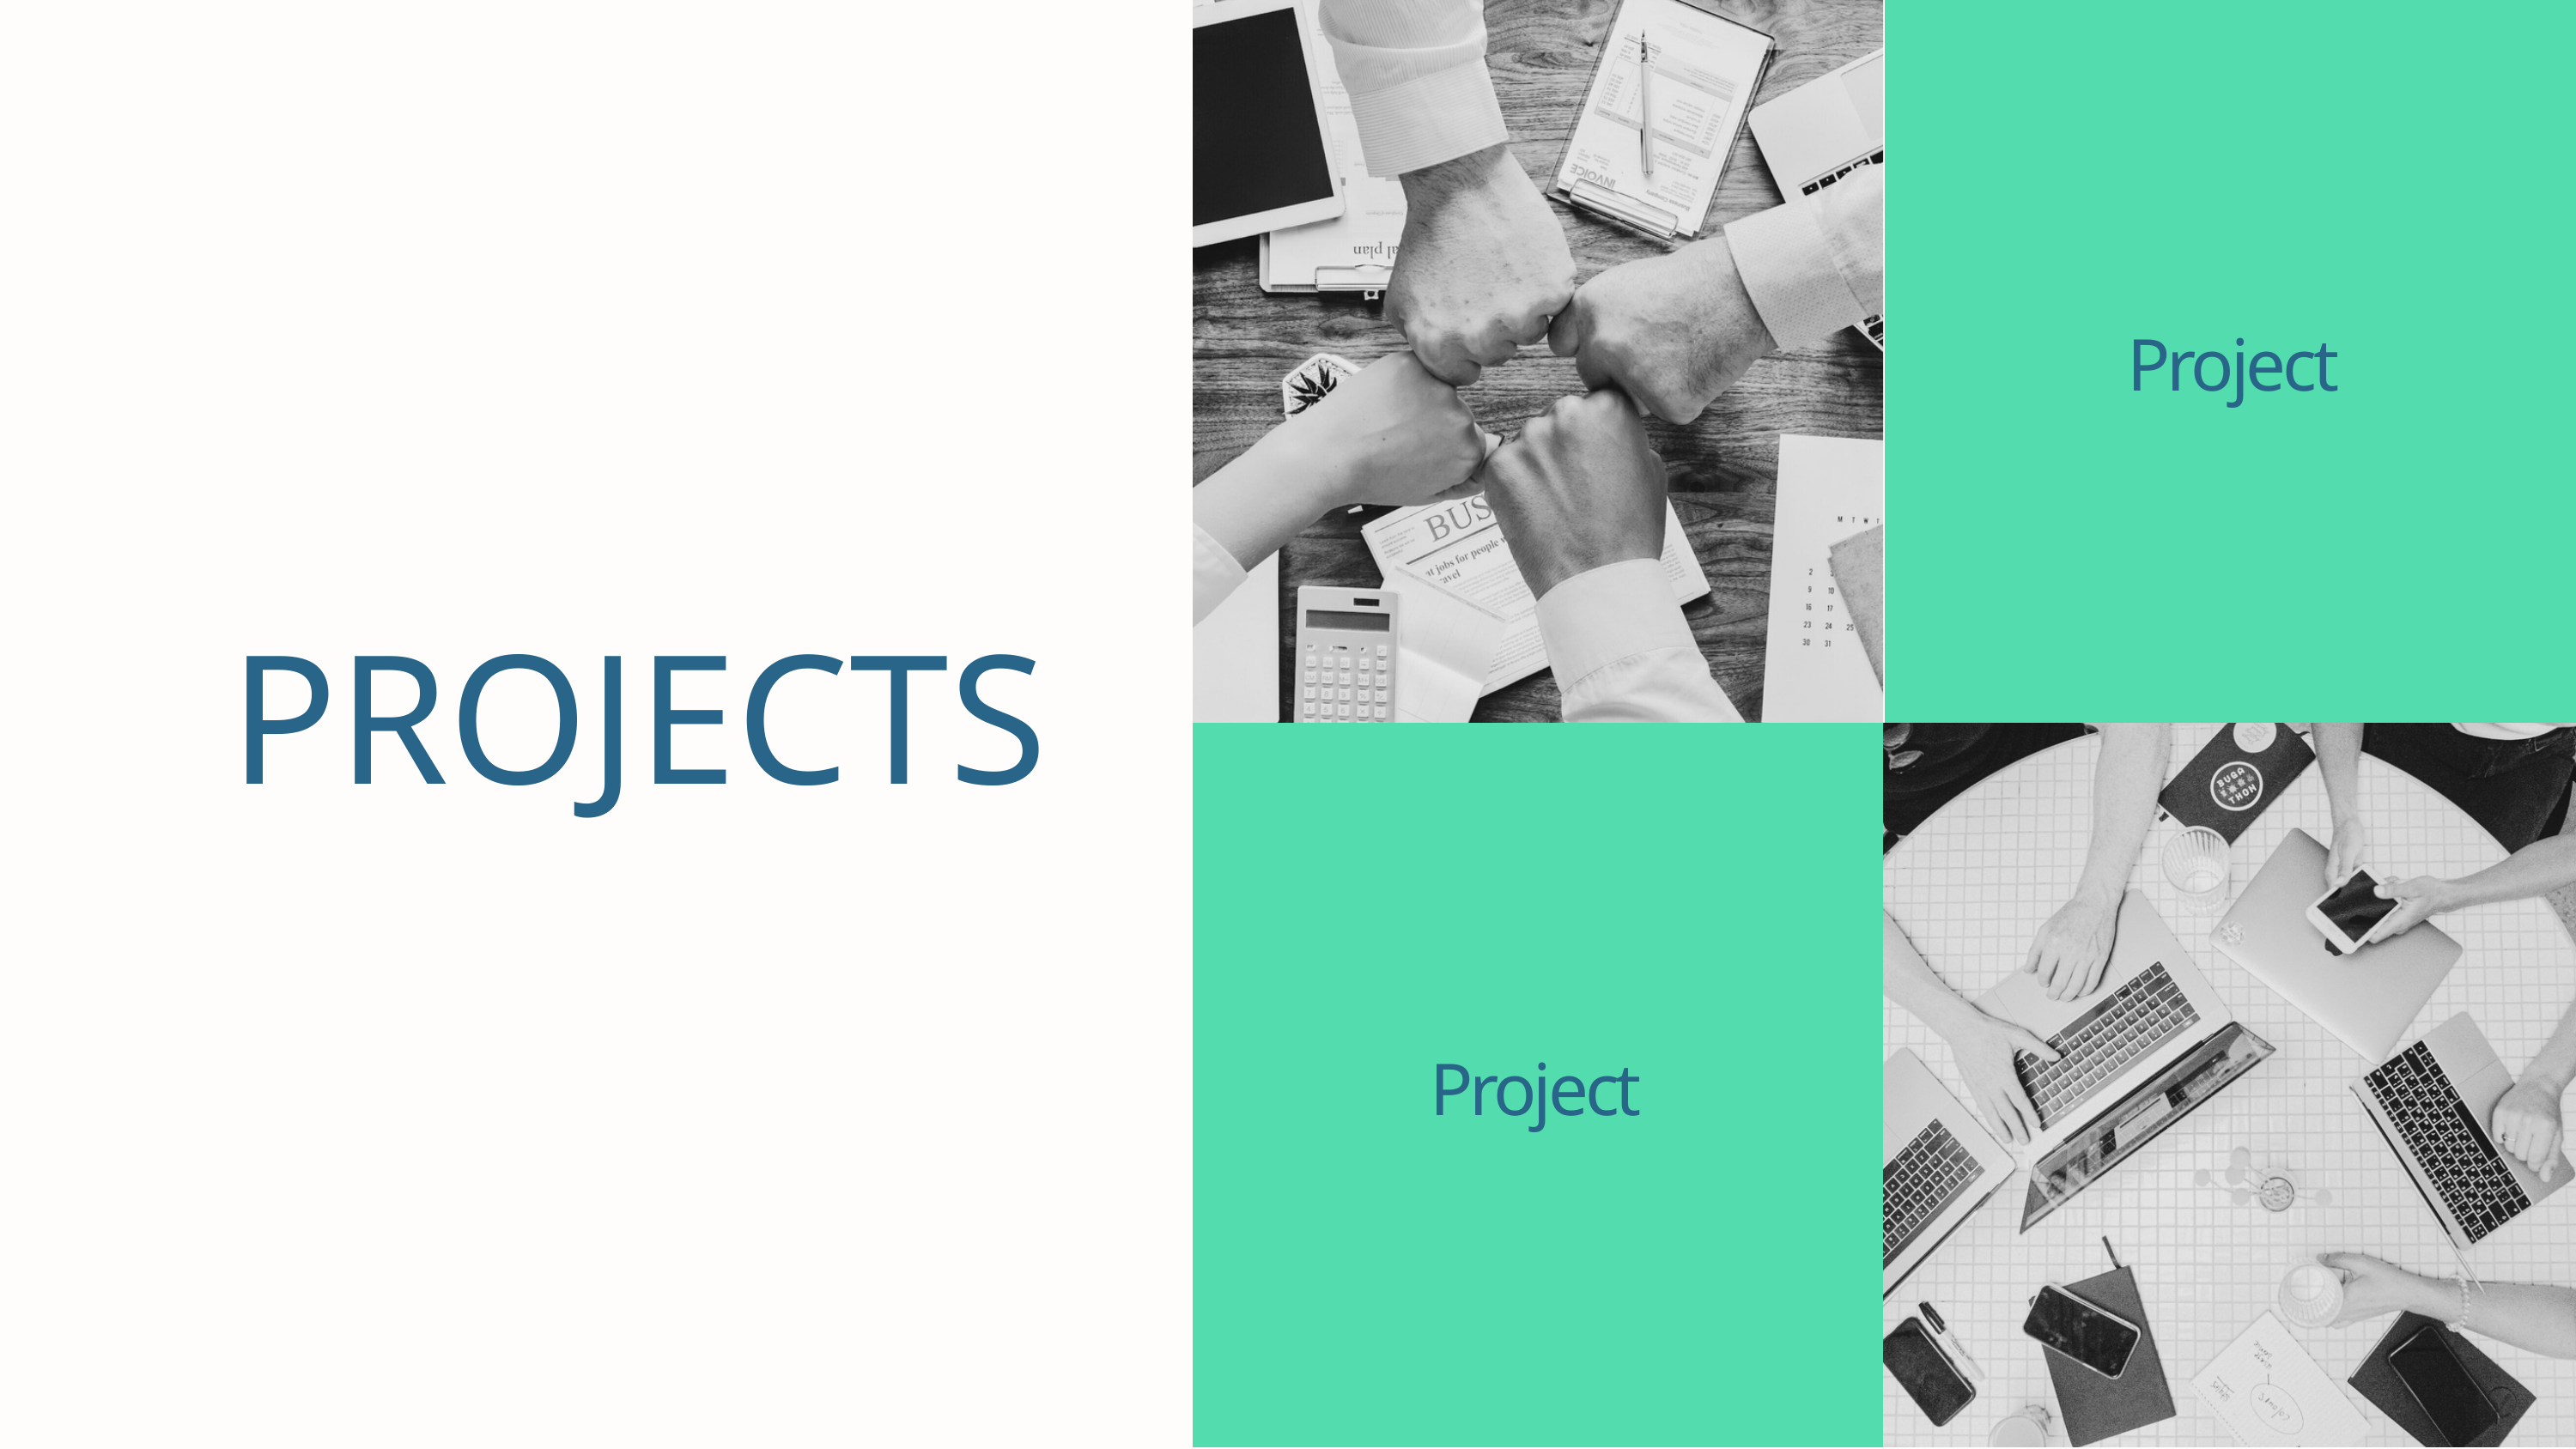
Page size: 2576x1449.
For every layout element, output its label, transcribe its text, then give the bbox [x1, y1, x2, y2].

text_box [1192, 0, 1882, 722]
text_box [1192, 722, 1879, 1448]
text_box PROJECTS [144, 641, 1048, 821]
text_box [1882, 722, 2576, 1448]
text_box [1884, 0, 2576, 722]
